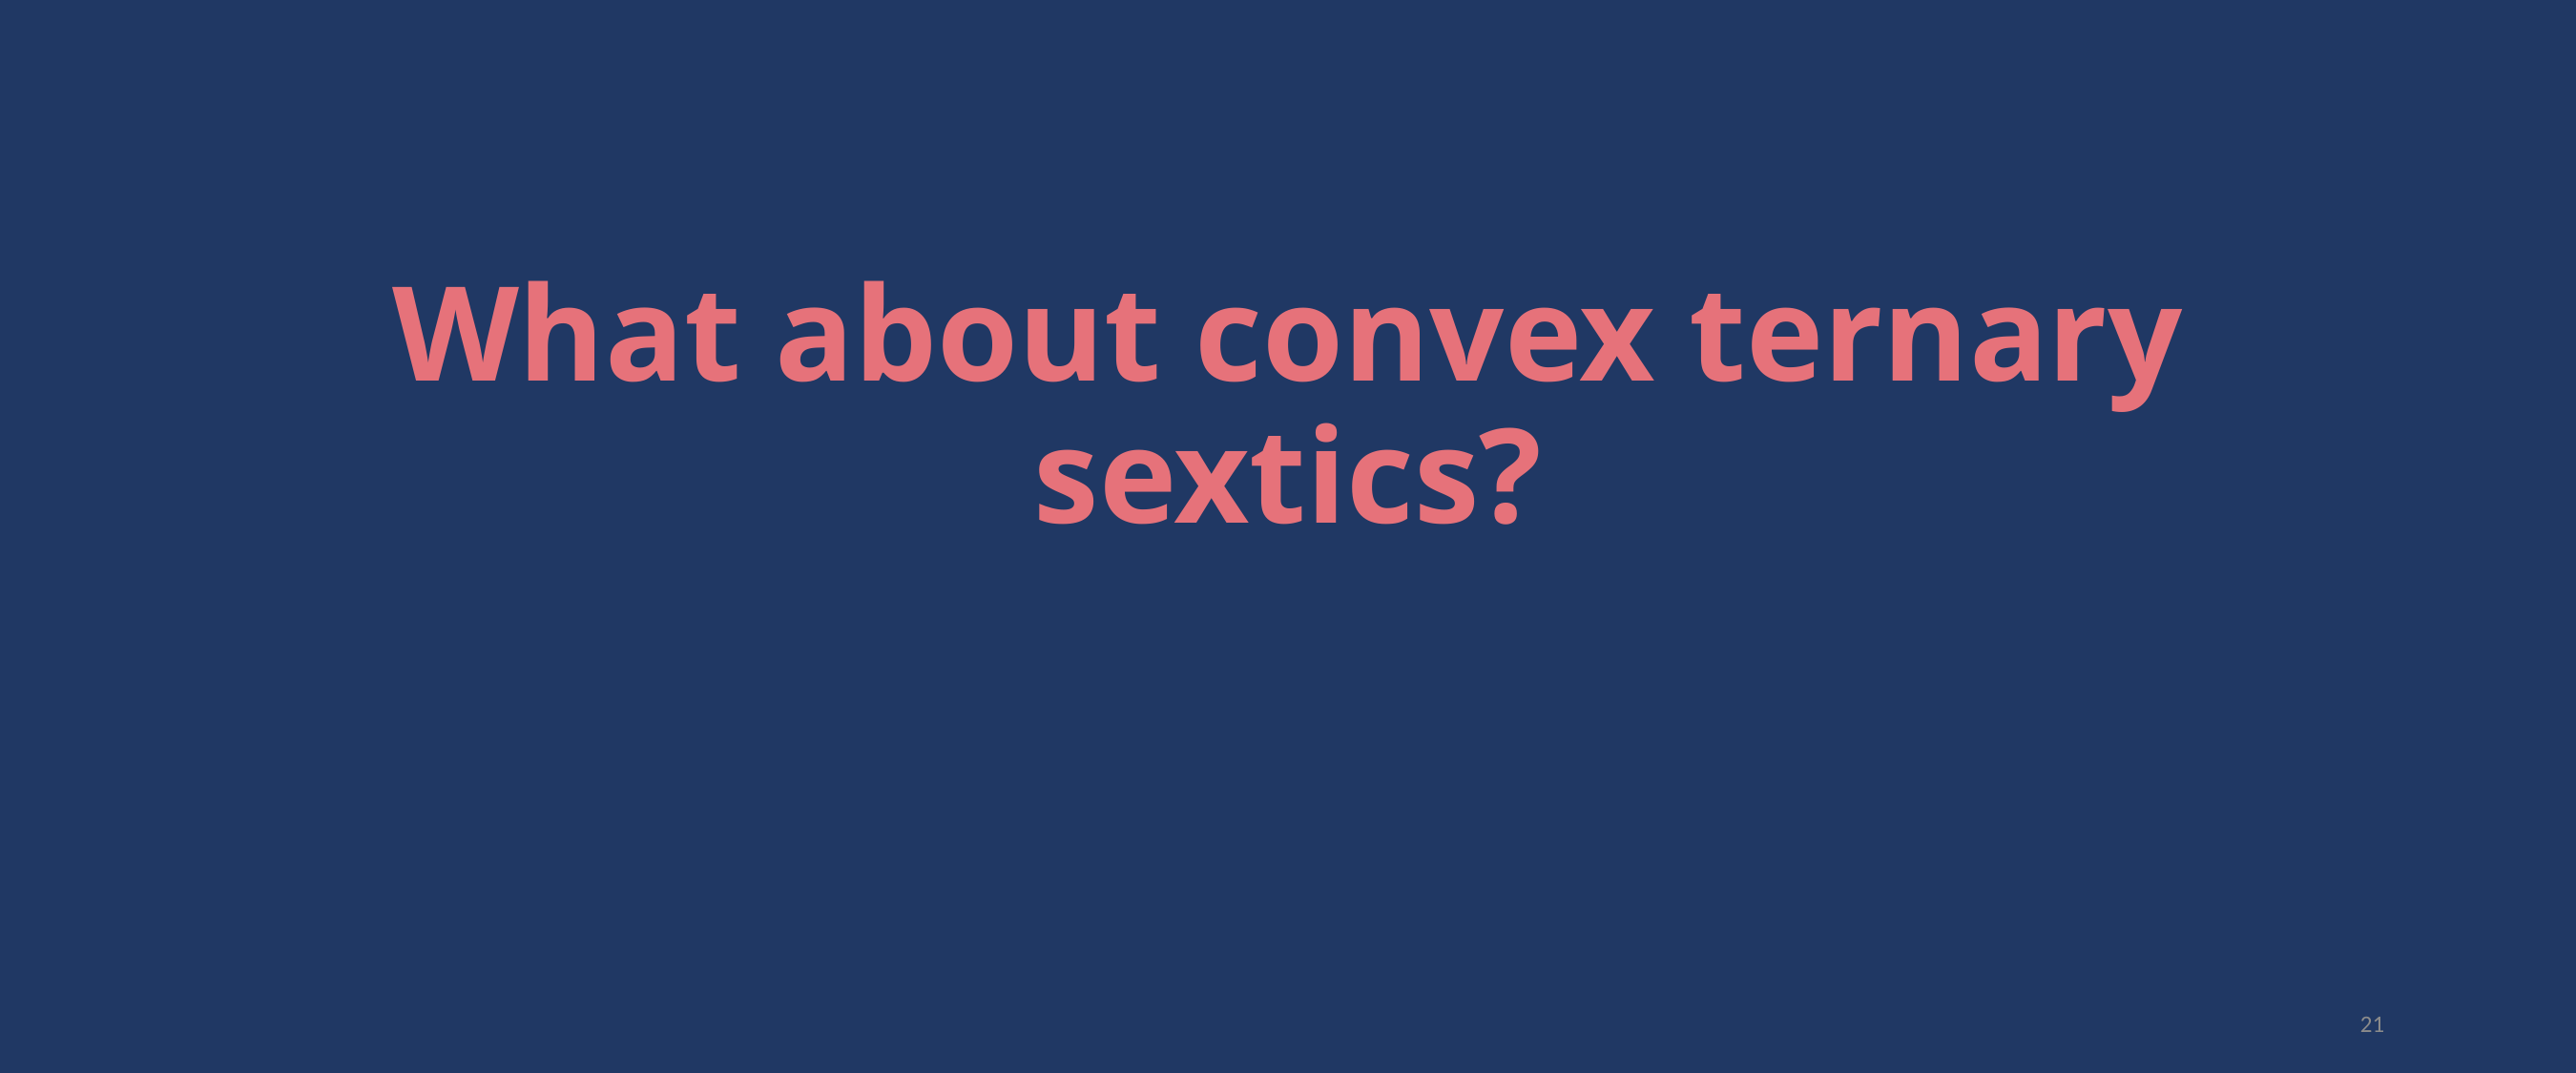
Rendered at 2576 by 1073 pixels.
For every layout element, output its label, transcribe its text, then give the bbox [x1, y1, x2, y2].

slide_number 21 [1818, 994, 2399, 1052]
